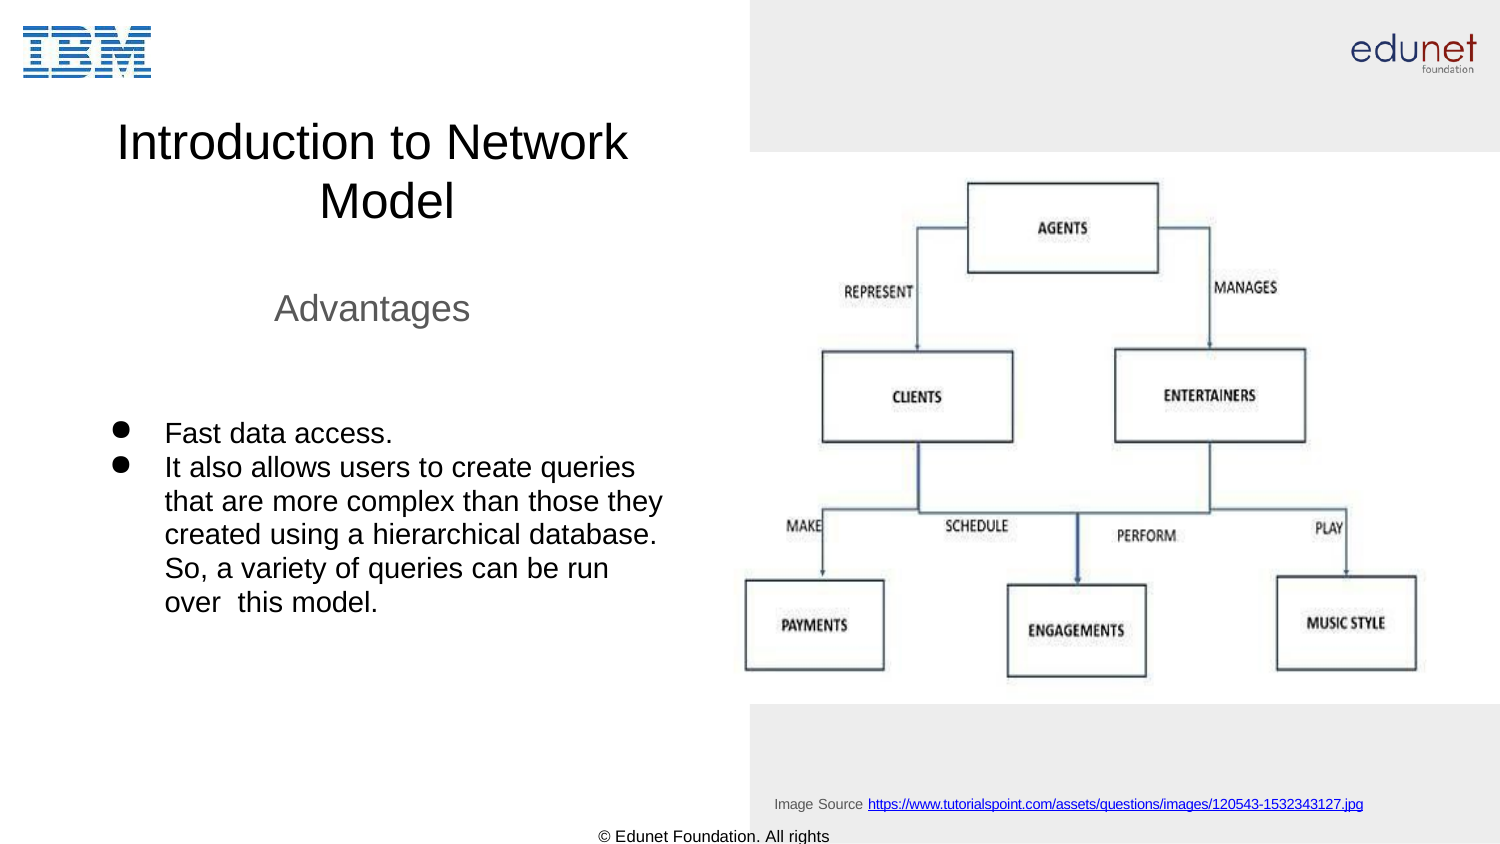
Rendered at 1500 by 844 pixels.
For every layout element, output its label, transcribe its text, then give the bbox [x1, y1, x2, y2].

picture [23, 26, 151, 78]
text_box Advantages Fast data access. It also allows users to create queries that are more complex than those they created using a hierarchical database. So, a variety of queries can be run over this model. [107, 281, 674, 620]
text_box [712, 0, 1500, 844]
footer © Edunet Foundation. All rights reserved. [596, 825, 707, 844]
title Introduction to Network Model [114, 105, 631, 252]
